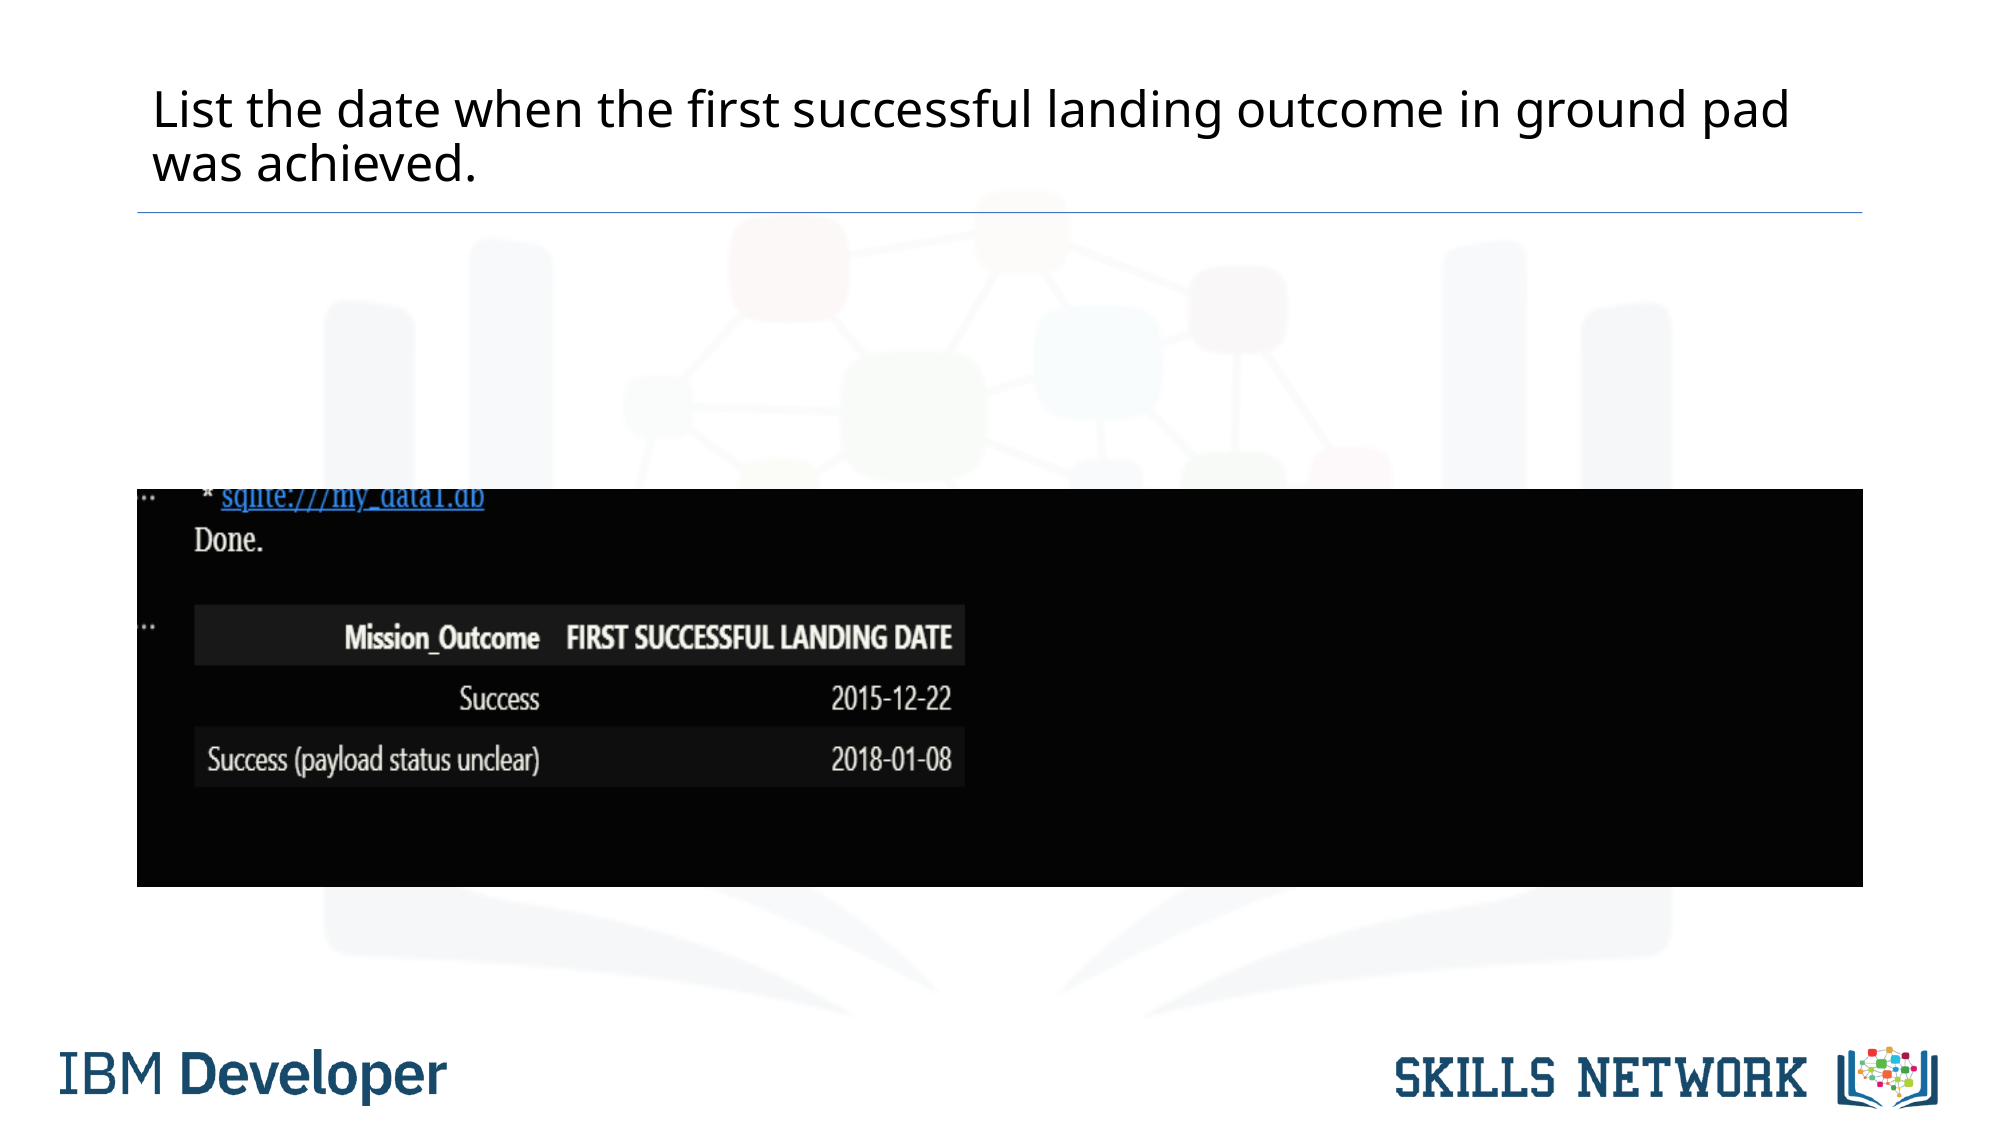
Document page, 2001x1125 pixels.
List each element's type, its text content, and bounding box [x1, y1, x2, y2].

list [137, 489, 1863, 887]
title List the date when the first successful landing outcome in ground pad was achieved. [137, 59, 1863, 278]
picture [1390, 1045, 1945, 1111]
picture [55, 1045, 459, 1108]
